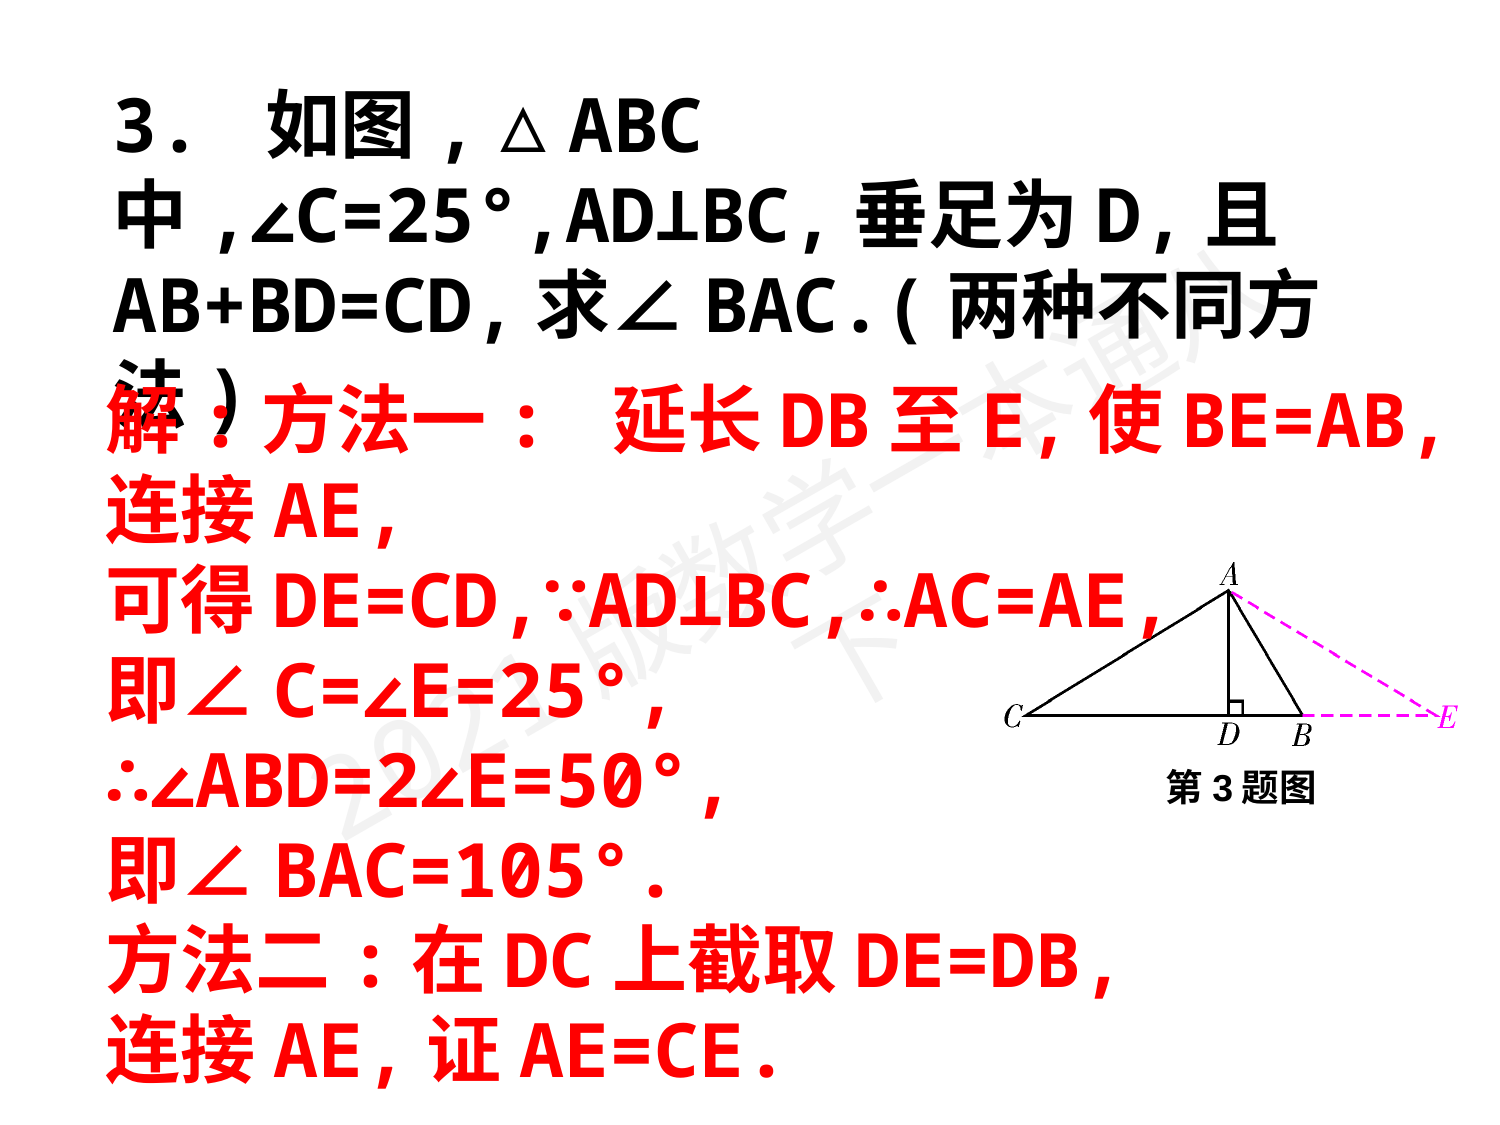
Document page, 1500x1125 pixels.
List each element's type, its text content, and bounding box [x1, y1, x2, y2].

text_box 3. 如图,△ABC中,∠C=25°,AD⊥BC,垂足为D,且AB+BD=CD,求∠BAC.(两种不同方法) [97, 70, 1365, 365]
text_box 解:方法一: 延长DB至E,使BE=AB,连接AE, 可得DE=CD,∵AD⊥BC,∴AC=AE, 即∠C=∠E=25°, ∴∠ABD=2∠E=50°, 即∠BAC=105°. 方法二:在DC上截取DE=DB, 连接AE,证AE=CE. [90, 365, 1482, 1100]
picture [1002, 562, 1458, 746]
